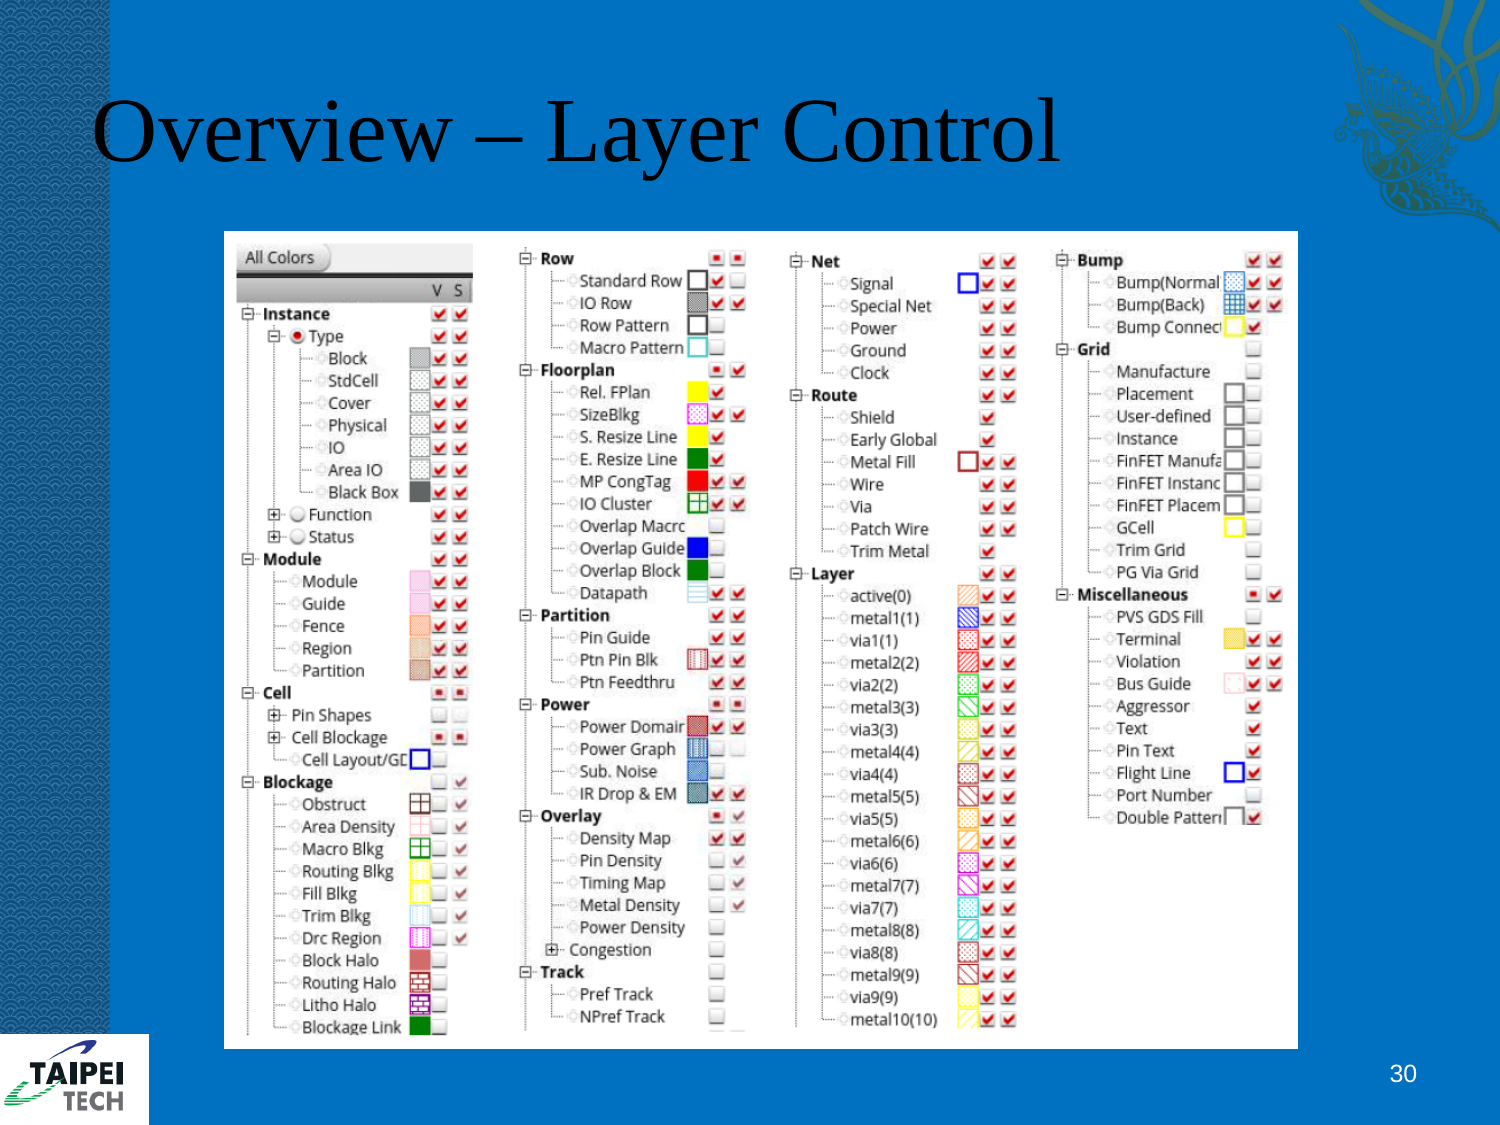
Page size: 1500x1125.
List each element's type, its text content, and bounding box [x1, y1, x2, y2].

picture [1334, 0, 1500, 235]
picture [223, 231, 1299, 1049]
title Overview – Layer Control [76, 31, 1427, 219]
slide_number ‹#› [1074, 1042, 1425, 1103]
picture [0, 0, 149, 1125]
